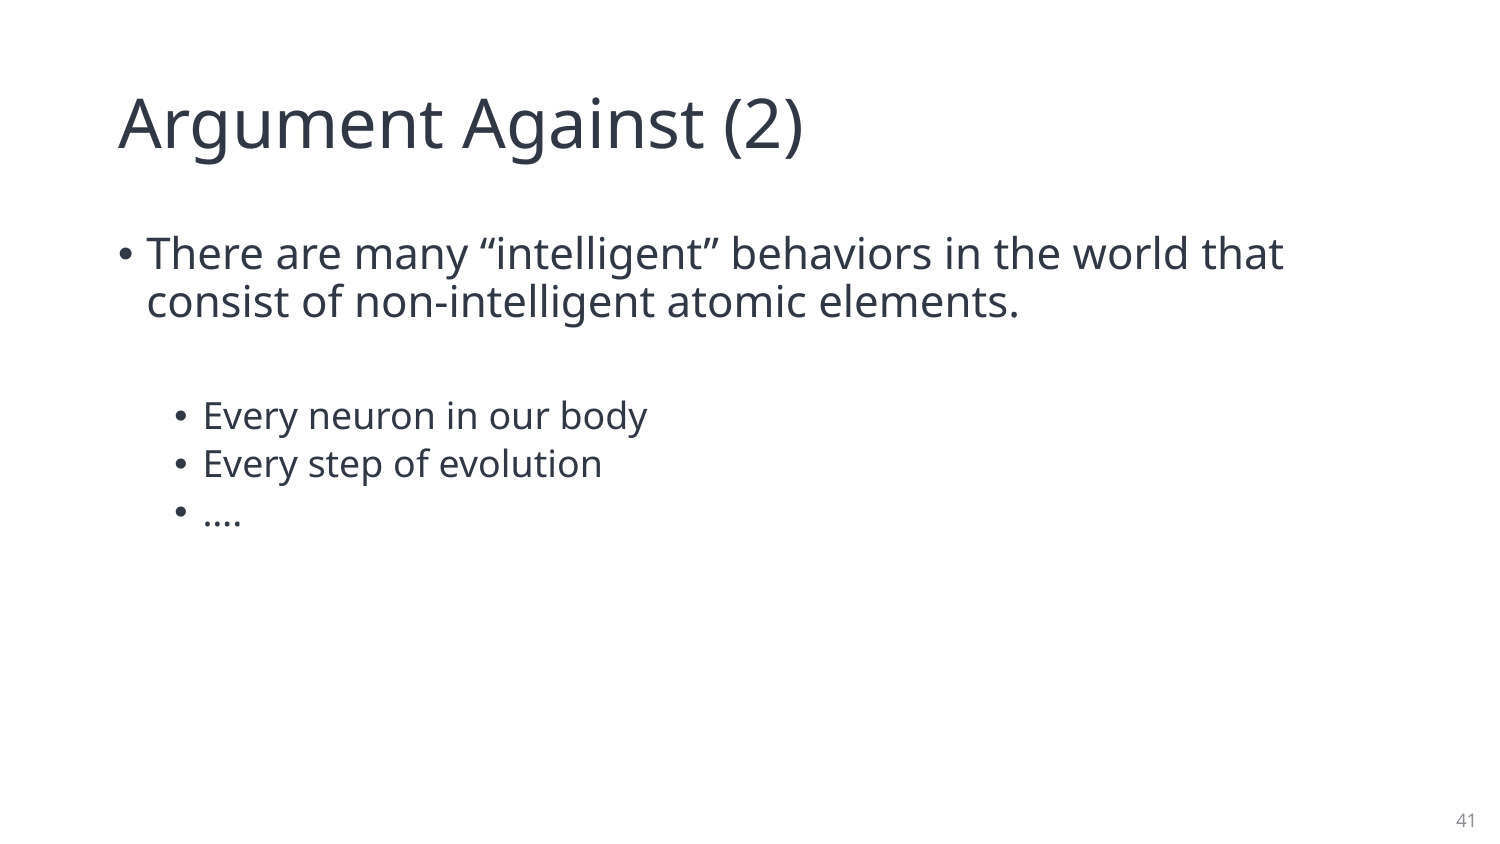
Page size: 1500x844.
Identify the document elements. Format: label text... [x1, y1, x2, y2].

slide_number 41 [1434, 799, 1500, 844]
title Argument Against (2) [103, 44, 1397, 208]
list There are many “intelligent” behaviors in the world that consist of non-intelligent atomic elements. Every neuron in our body Every step of evolution …. [103, 224, 1397, 760]
